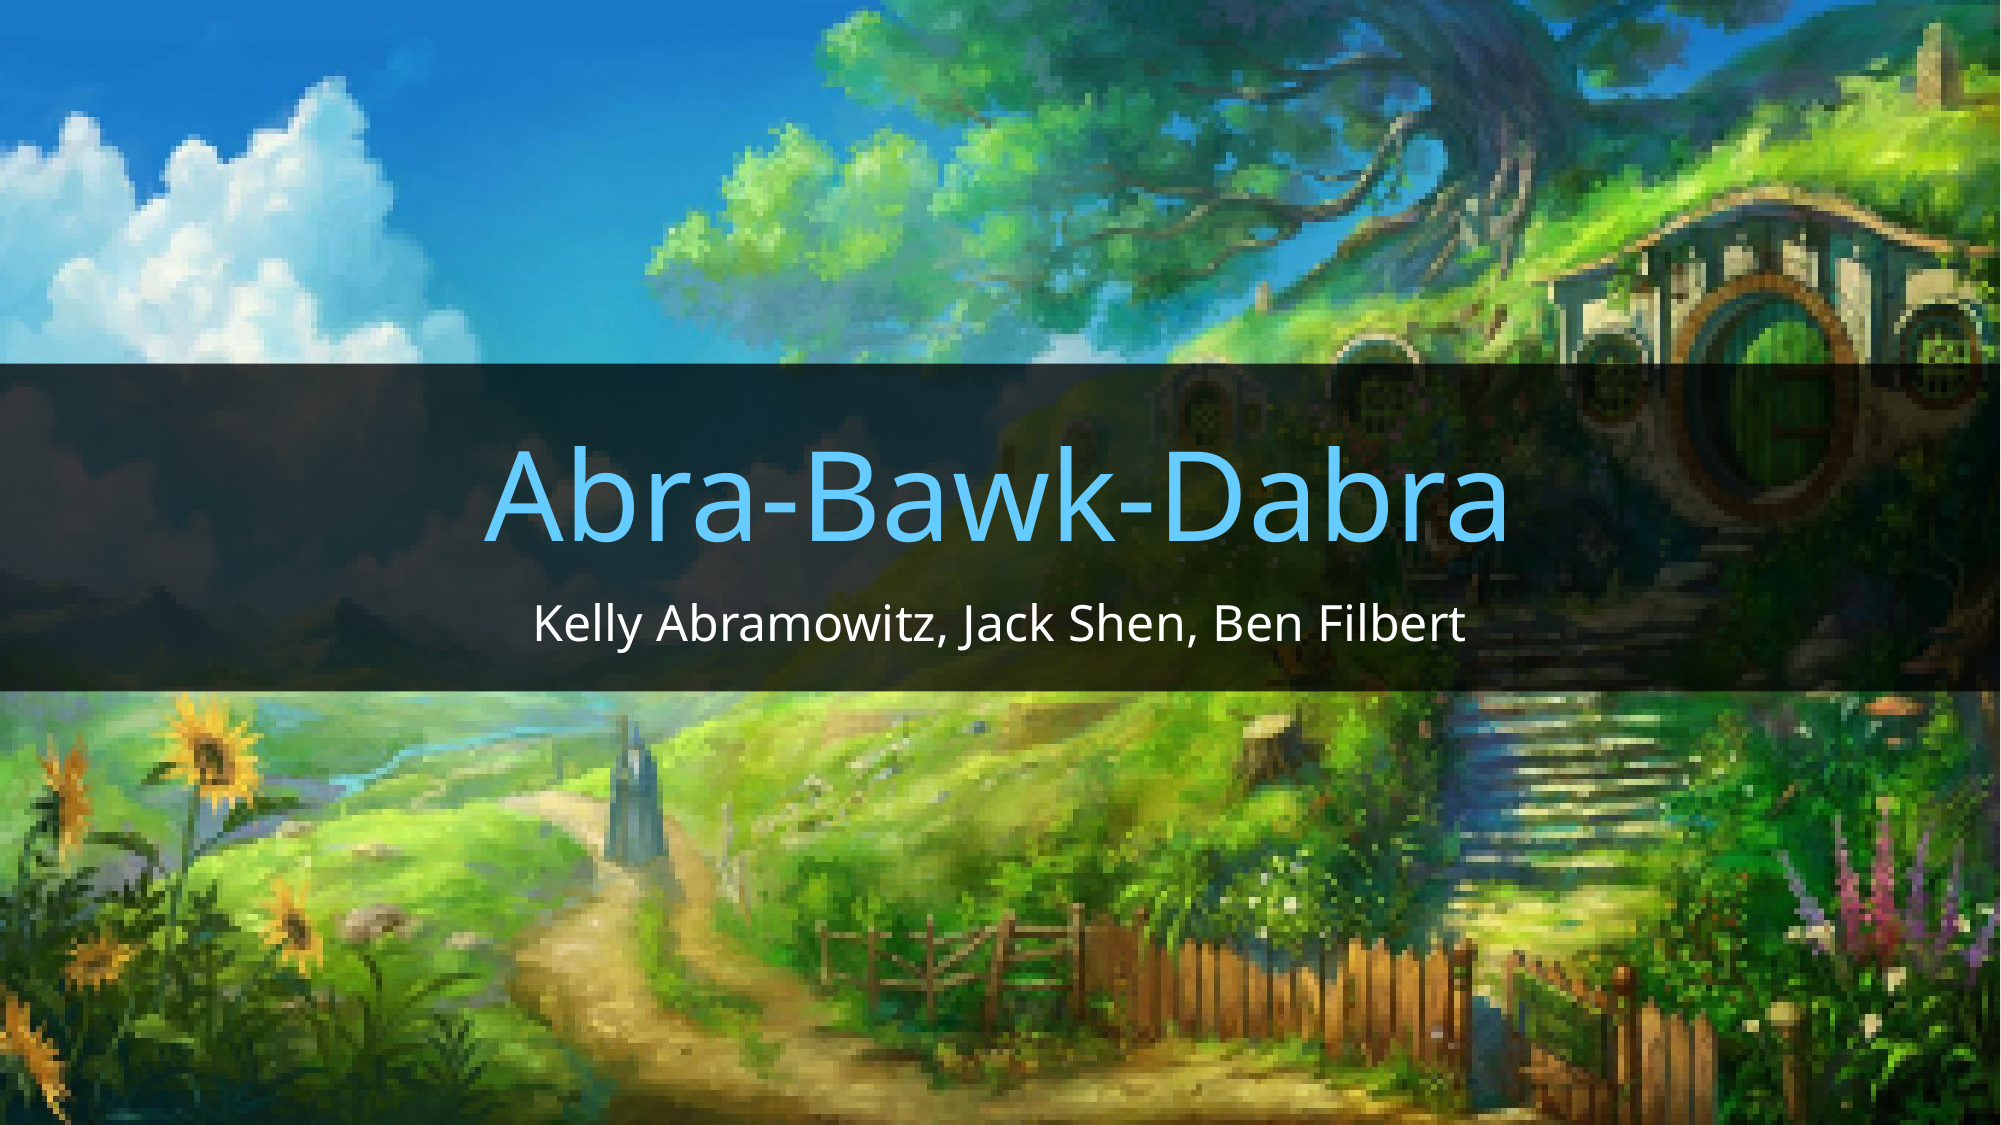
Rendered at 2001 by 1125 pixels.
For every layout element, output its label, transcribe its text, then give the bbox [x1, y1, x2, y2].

subtitle Kelly Abramowitz, Jack Shen, Ben Filbert [249, 590, 1750, 863]
title Abra-Bawk-Dabra [249, 184, 1750, 576]
picture [0, 0, 2001, 1125]
text_box [0, 363, 2000, 692]
